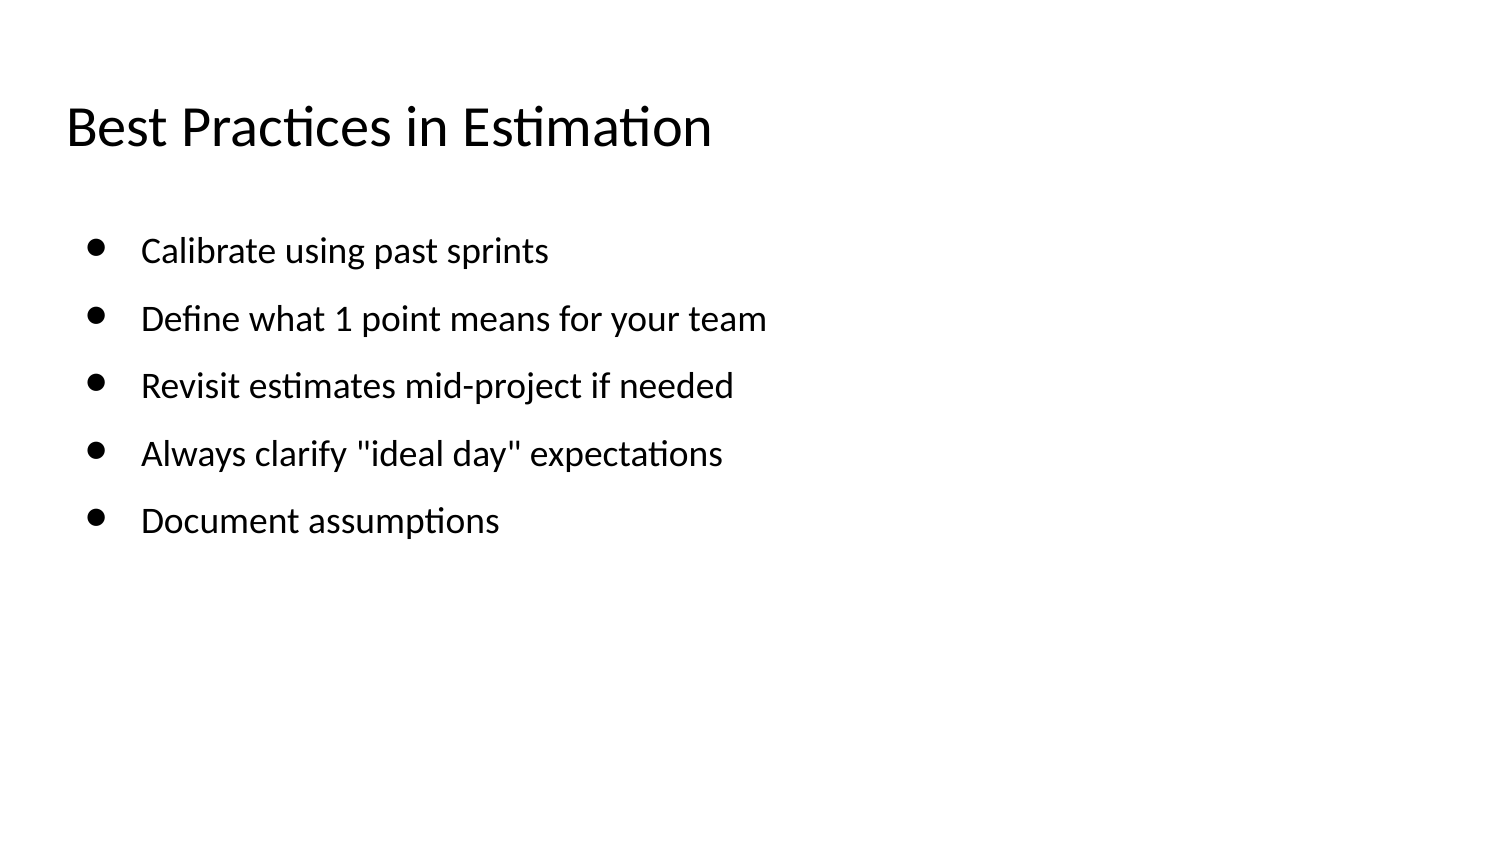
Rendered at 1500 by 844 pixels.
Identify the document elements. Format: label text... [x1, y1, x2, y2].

title Best Practices in Estimation [51, 72, 1449, 189]
list Calibrate using past sprints Define what 1 point means for your team Revisit estimates mid-project if needed Always clarify "ideal day" expectations Document assumptions [51, 189, 1449, 694]
